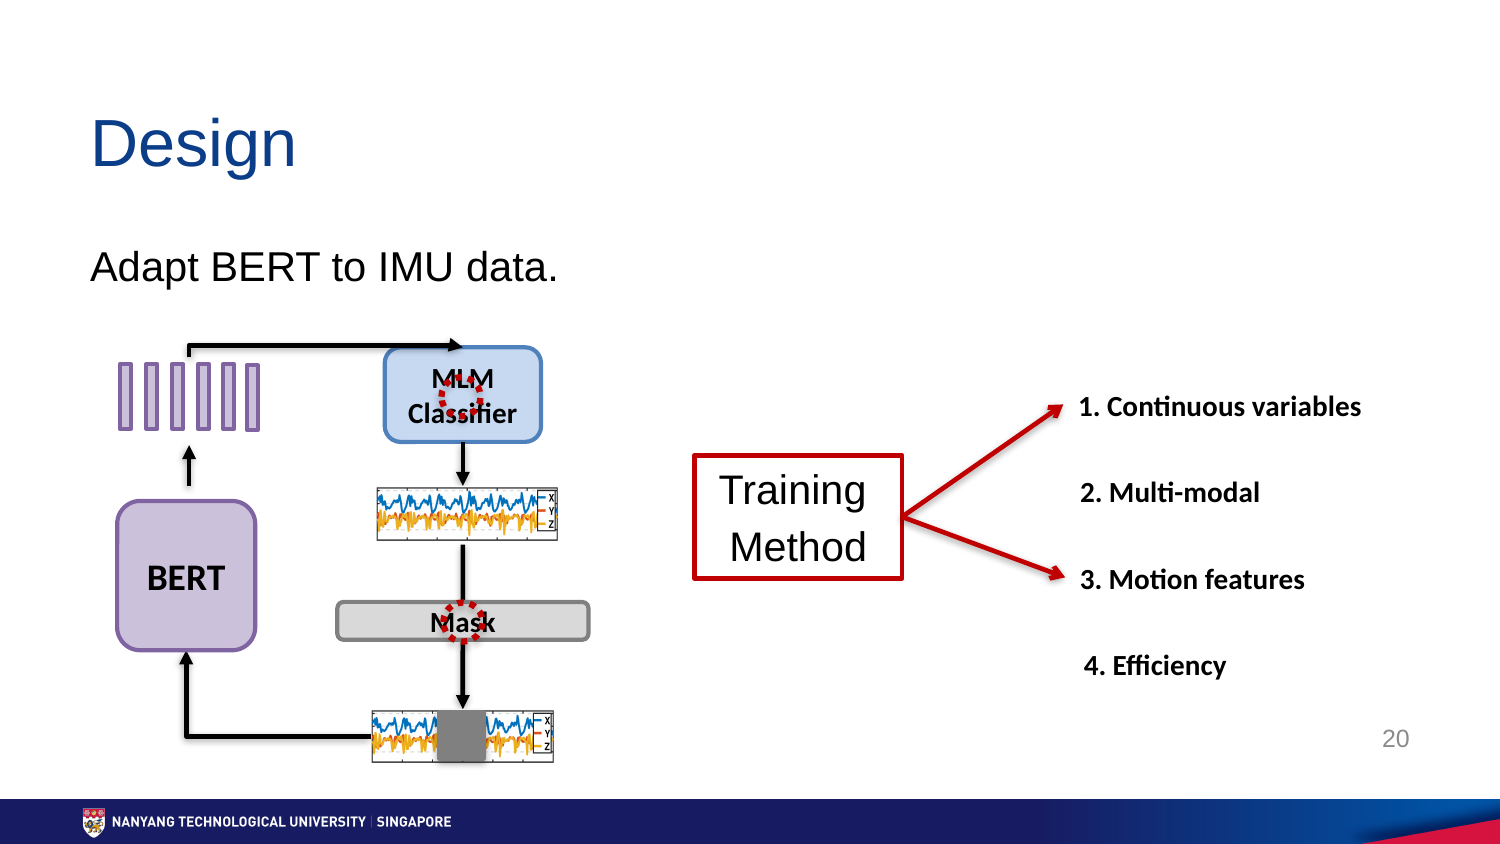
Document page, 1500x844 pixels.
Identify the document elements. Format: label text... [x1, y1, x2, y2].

text_box [440, 376, 482, 418]
title Design [75, 69, 1425, 210]
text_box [119, 363, 259, 431]
text_box 4. Efficiency [1068, 638, 1242, 689]
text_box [188, 347, 464, 358]
text_box 2. Multi-modal [1068, 466, 1276, 516]
picture [376, 486, 559, 542]
text_box Adapt BERT to IMU data. [74, 232, 1360, 305]
picture [0, 799, 1500, 844]
slide_number 20 [1074, 715, 1425, 761]
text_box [901, 516, 1065, 579]
text_box 3. Motion features [1065, 552, 1321, 603]
list Training Method [694, 455, 896, 579]
text_box MLM Classifier [382, 345, 544, 445]
picture [371, 708, 555, 764]
text_box 1. Continuous variables [1063, 379, 1377, 430]
text_box [468, 602, 484, 642]
text_box Mask [335, 599, 457, 642]
text_box Mask [469, 599, 591, 642]
text_box [442, 602, 458, 642]
text_box BERT [115, 498, 258, 653]
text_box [185, 650, 372, 737]
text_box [901, 404, 1063, 516]
